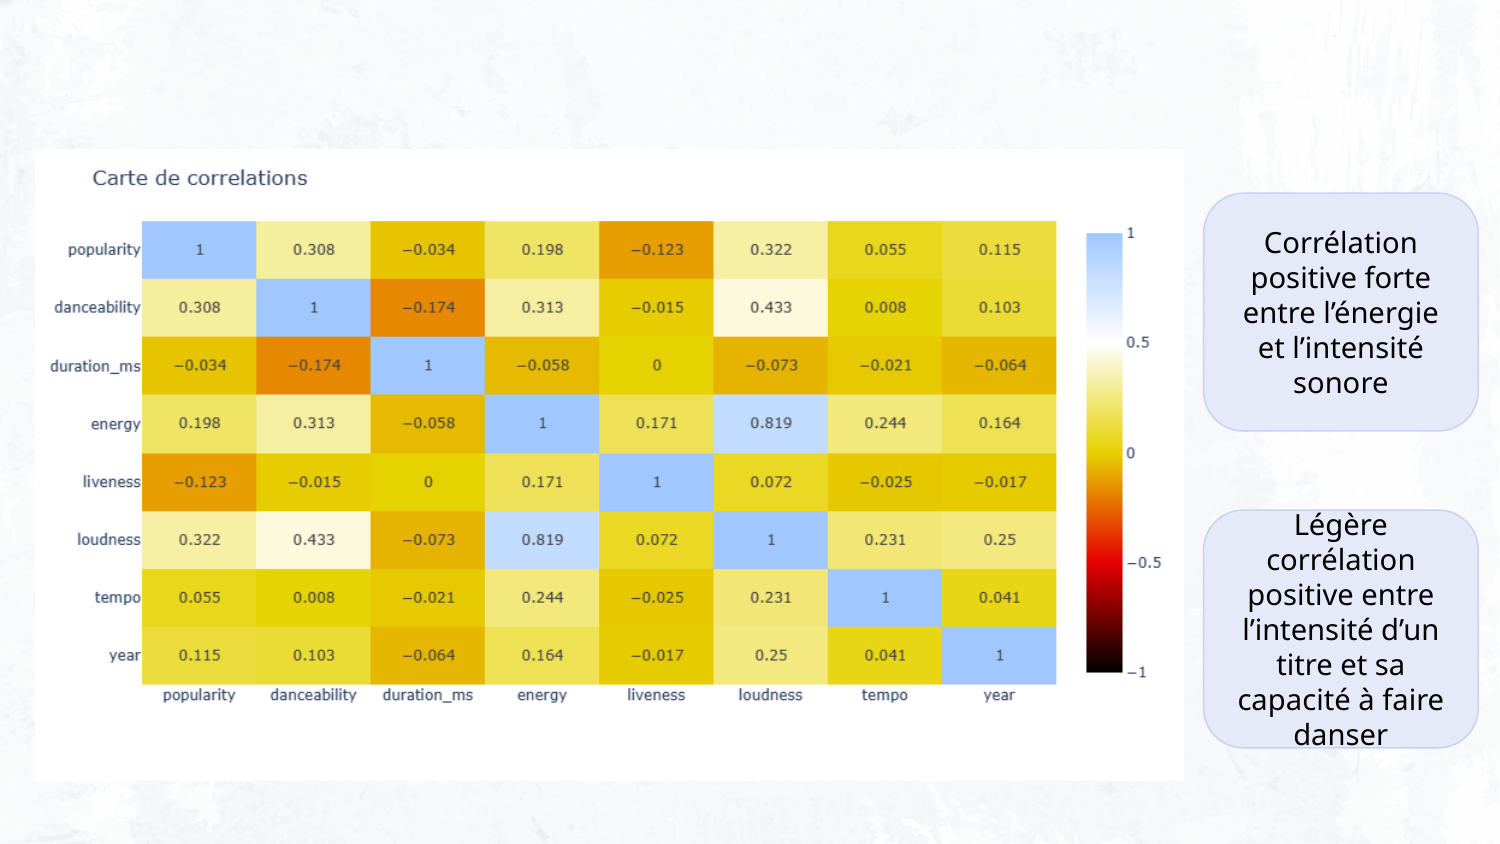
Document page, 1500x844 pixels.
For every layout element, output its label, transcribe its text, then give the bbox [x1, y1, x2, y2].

picture [0, 0, 1500, 844]
text_box Corrélation positive forte entre l’énergie et l’intensité sonore [1203, 193, 1479, 431]
text_box Légère corrélation positive entre l’intensité d’un titre et sa capacité à faire danser [1203, 510, 1479, 748]
